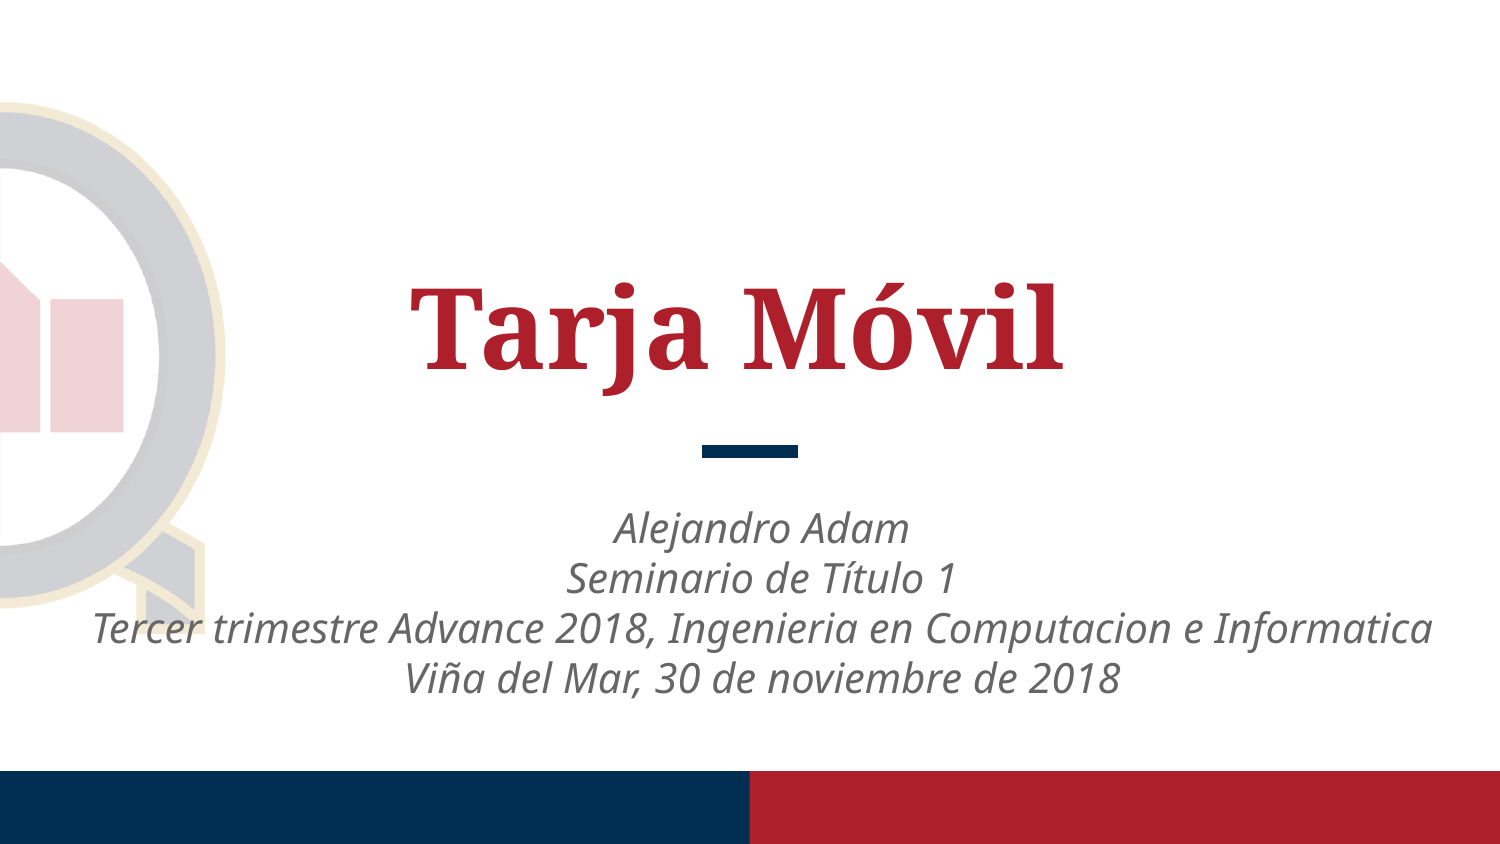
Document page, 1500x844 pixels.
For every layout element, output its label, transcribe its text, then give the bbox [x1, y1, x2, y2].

picture [0, 97, 232, 640]
picture [0, 771, 1500, 844]
subtitle Alejandro Adam Seminario de Título 1 Tercer trimestre Advance 2018, Ingenieria en Computacion e Informatica Viña del Mar, 30 de noviembre de 2018 [63, 436, 1462, 785]
title Tarja Móvil [38, 122, 1437, 633]
